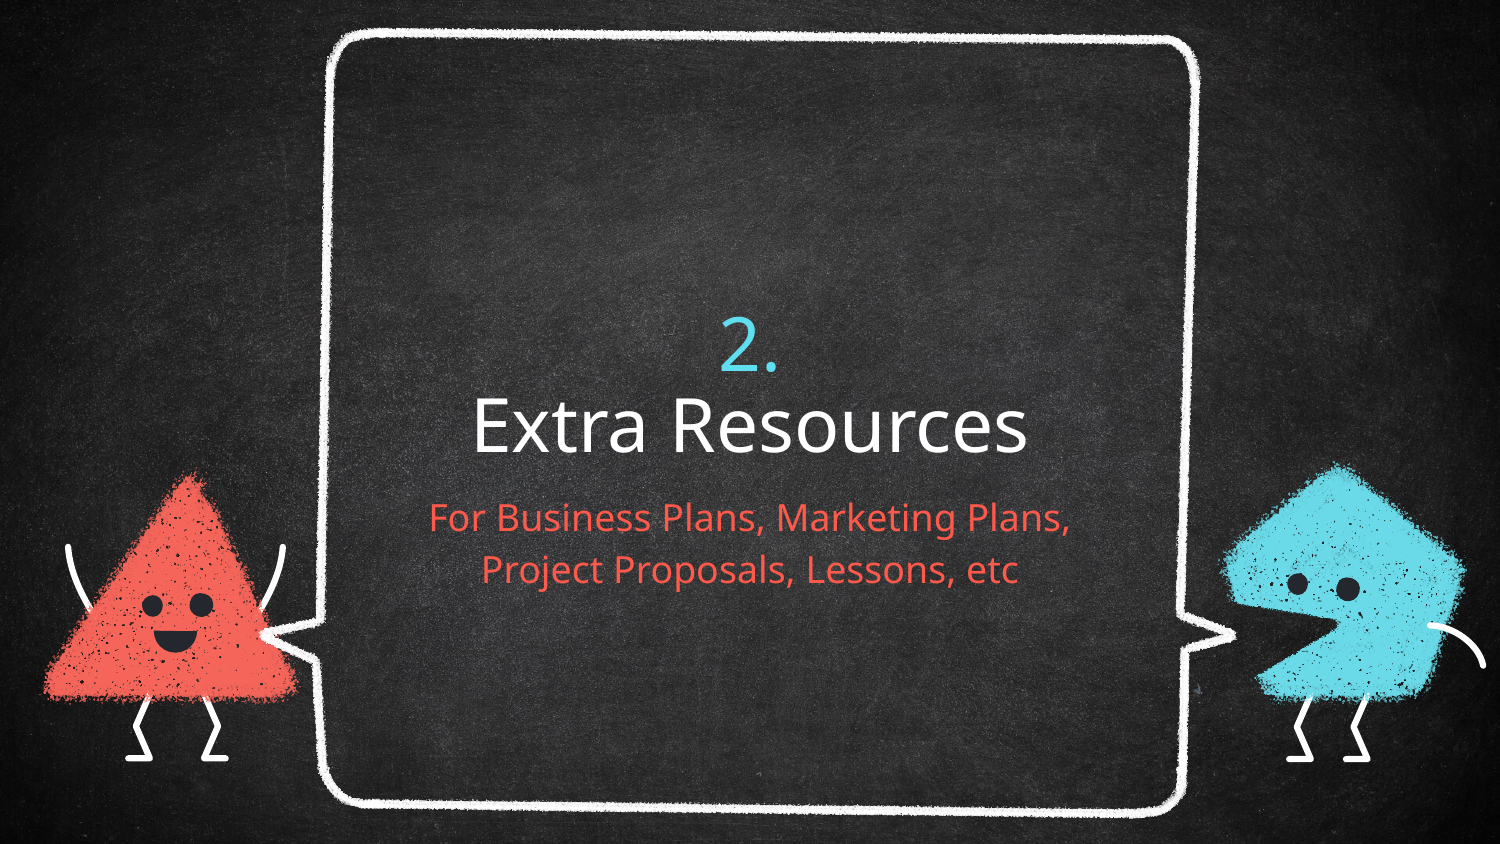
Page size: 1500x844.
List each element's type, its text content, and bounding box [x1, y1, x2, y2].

title 2. Extra Resources [382, 306, 1118, 472]
subtitle For Business Plans, Marketing Plans, Project Proposals, Lessons, etc [382, 487, 1118, 538]
picture [0, 0, 1500, 844]
